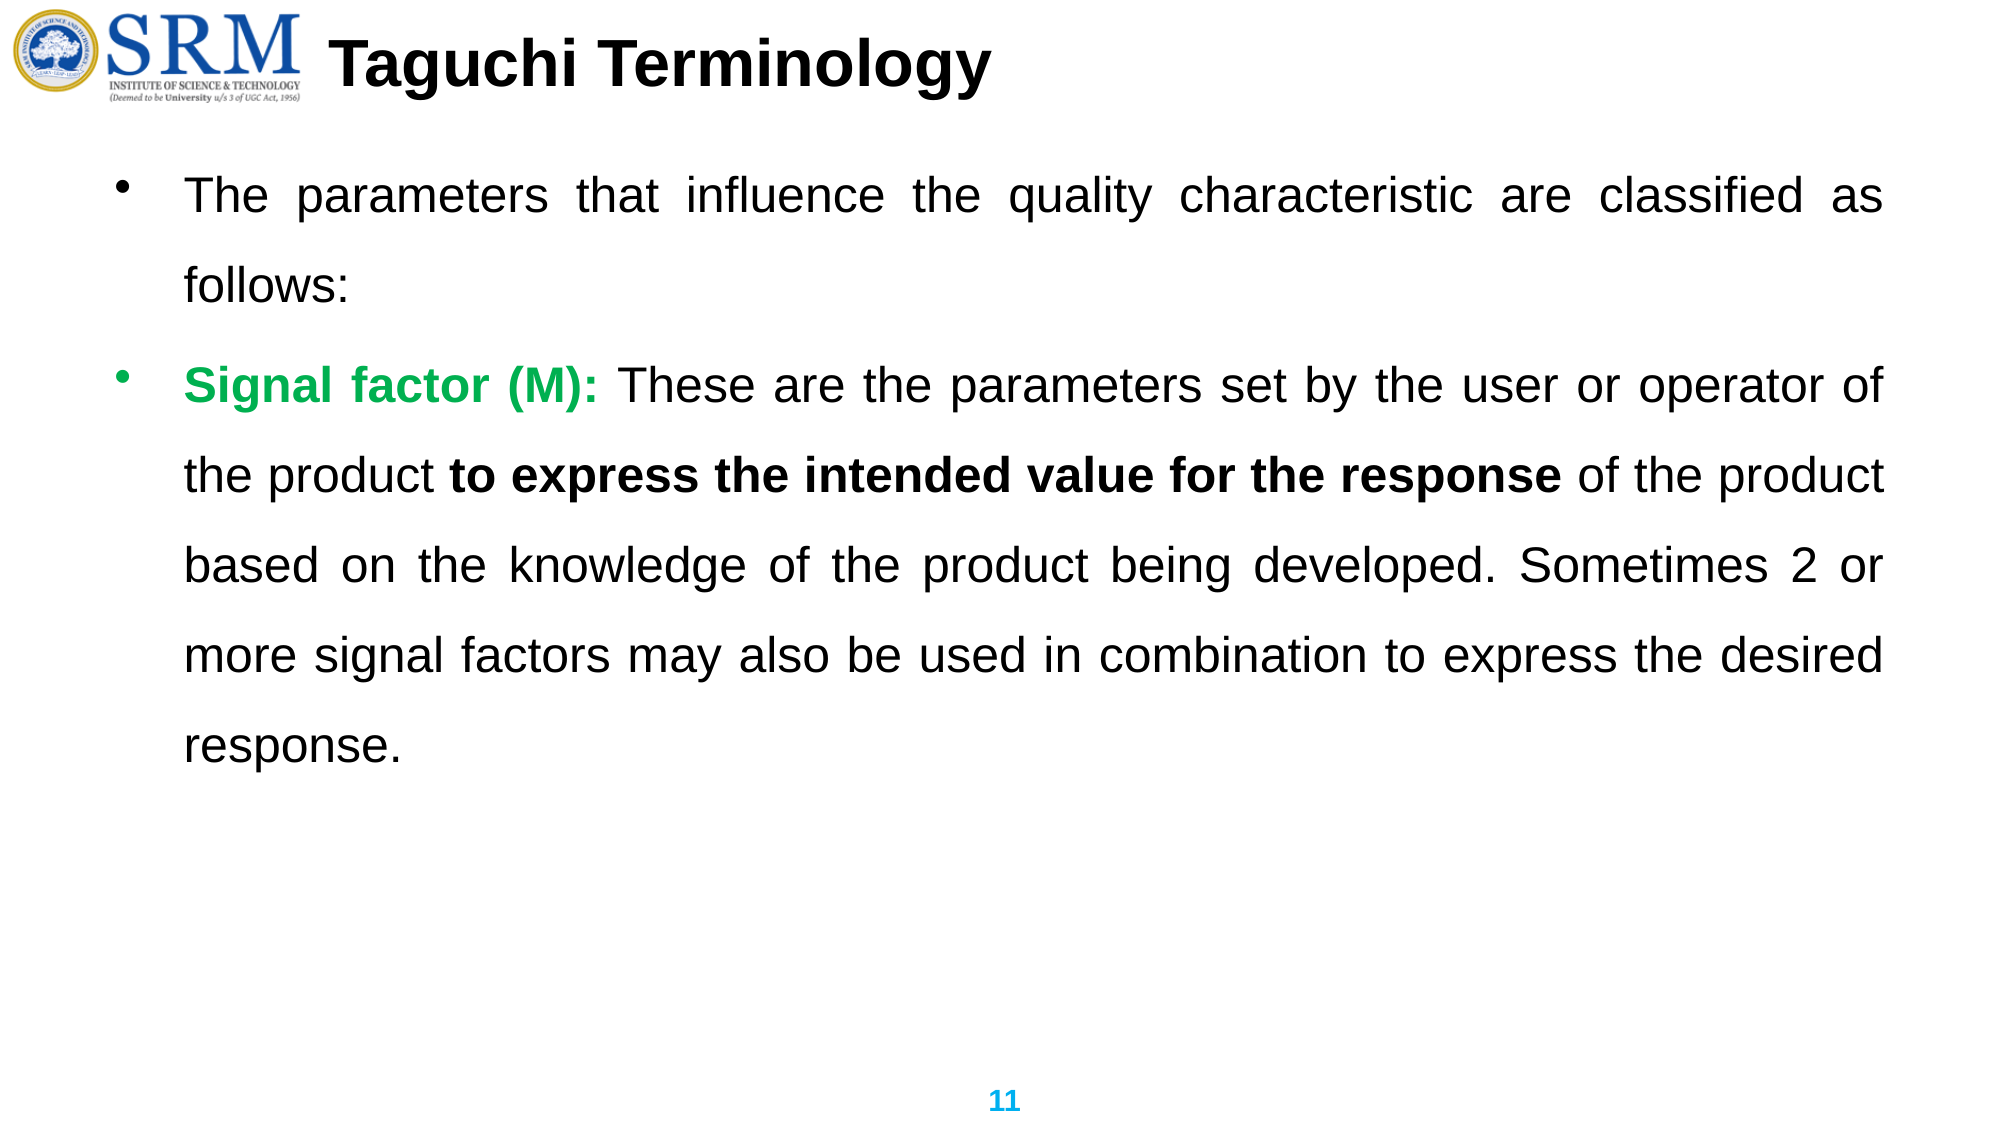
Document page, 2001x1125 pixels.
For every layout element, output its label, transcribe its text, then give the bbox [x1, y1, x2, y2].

list The parameters that influence the quality characteristic are classified as follows: Signal factor (M): These are the parameters set by the user or operator of the product to express the intended value for the response of the product based on the knowledge of the product being developed. Sometimes 2 or more signal factors may also be used in combination to express the desired response. [99, 125, 1900, 1047]
slide_number 11 [924, 1072, 1085, 1125]
title Taguchi Terminology [313, 23, 1998, 95]
picture [1, 0, 309, 119]
